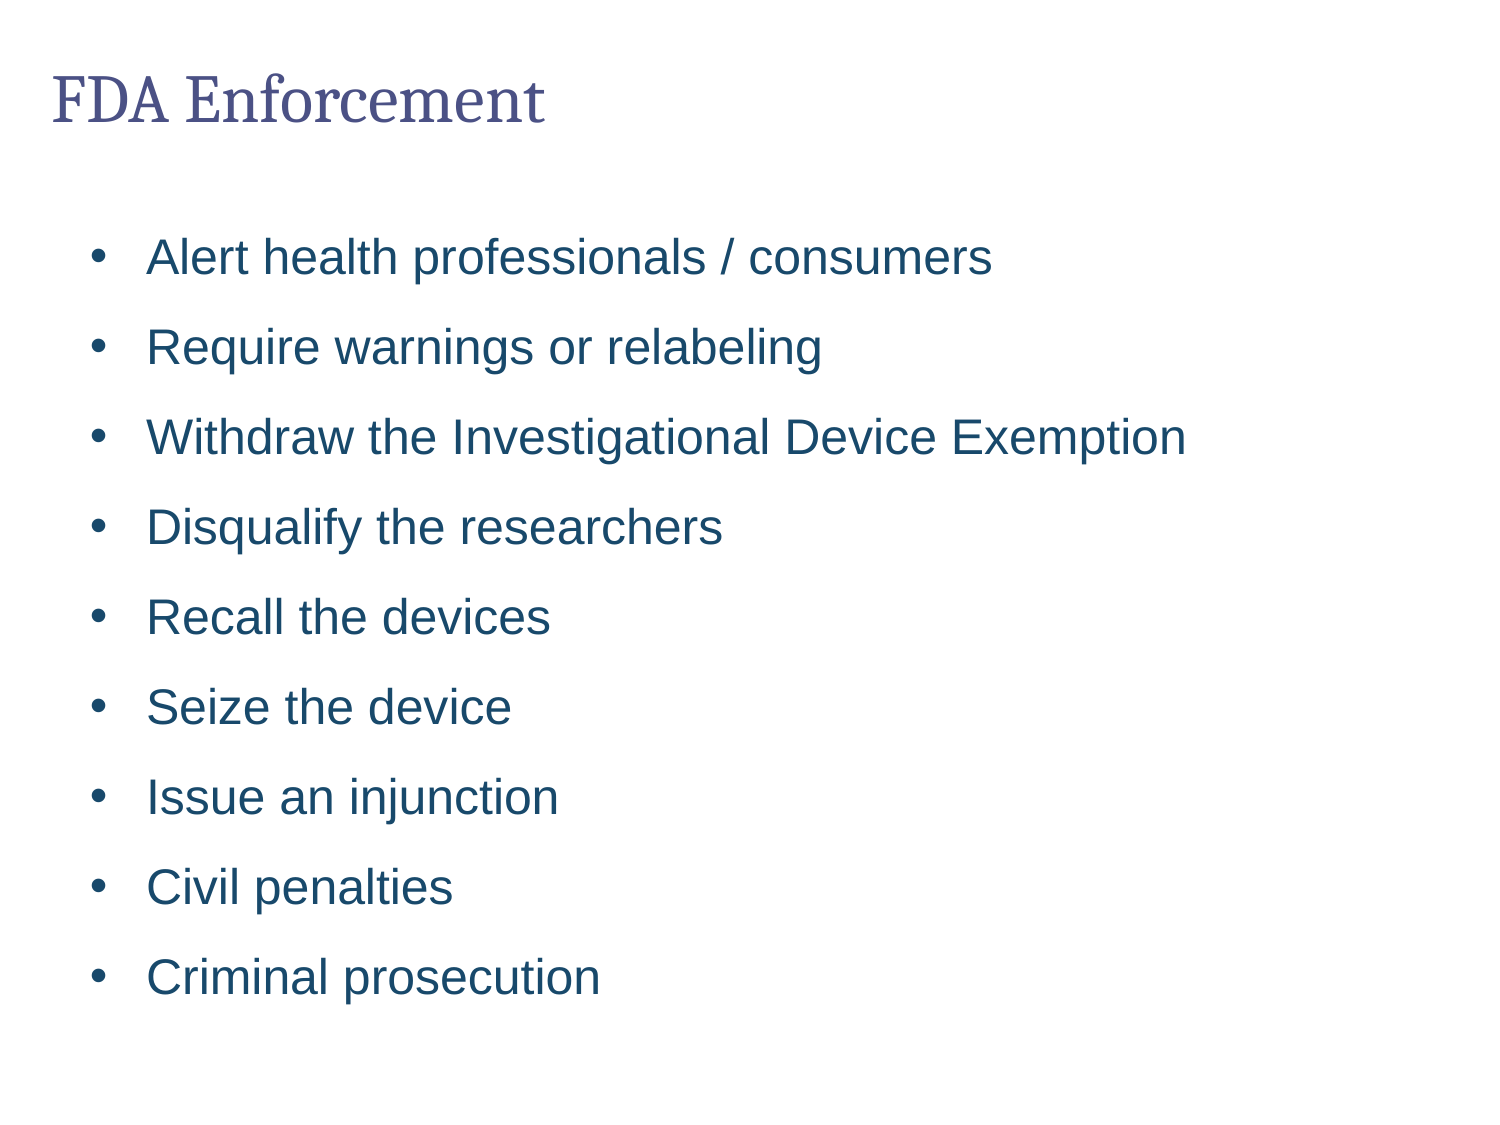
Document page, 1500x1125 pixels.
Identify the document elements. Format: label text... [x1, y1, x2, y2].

text_box Alert health professionals / consumers Require warnings or relabeling Withdraw the Investigational Device Exemption Disqualify the researchers Recall the devices Seize the device Issue an injunction Civil penalties Criminal prosecution [75, 187, 1389, 1013]
title FDA Enforcement [36, 25, 1464, 175]
